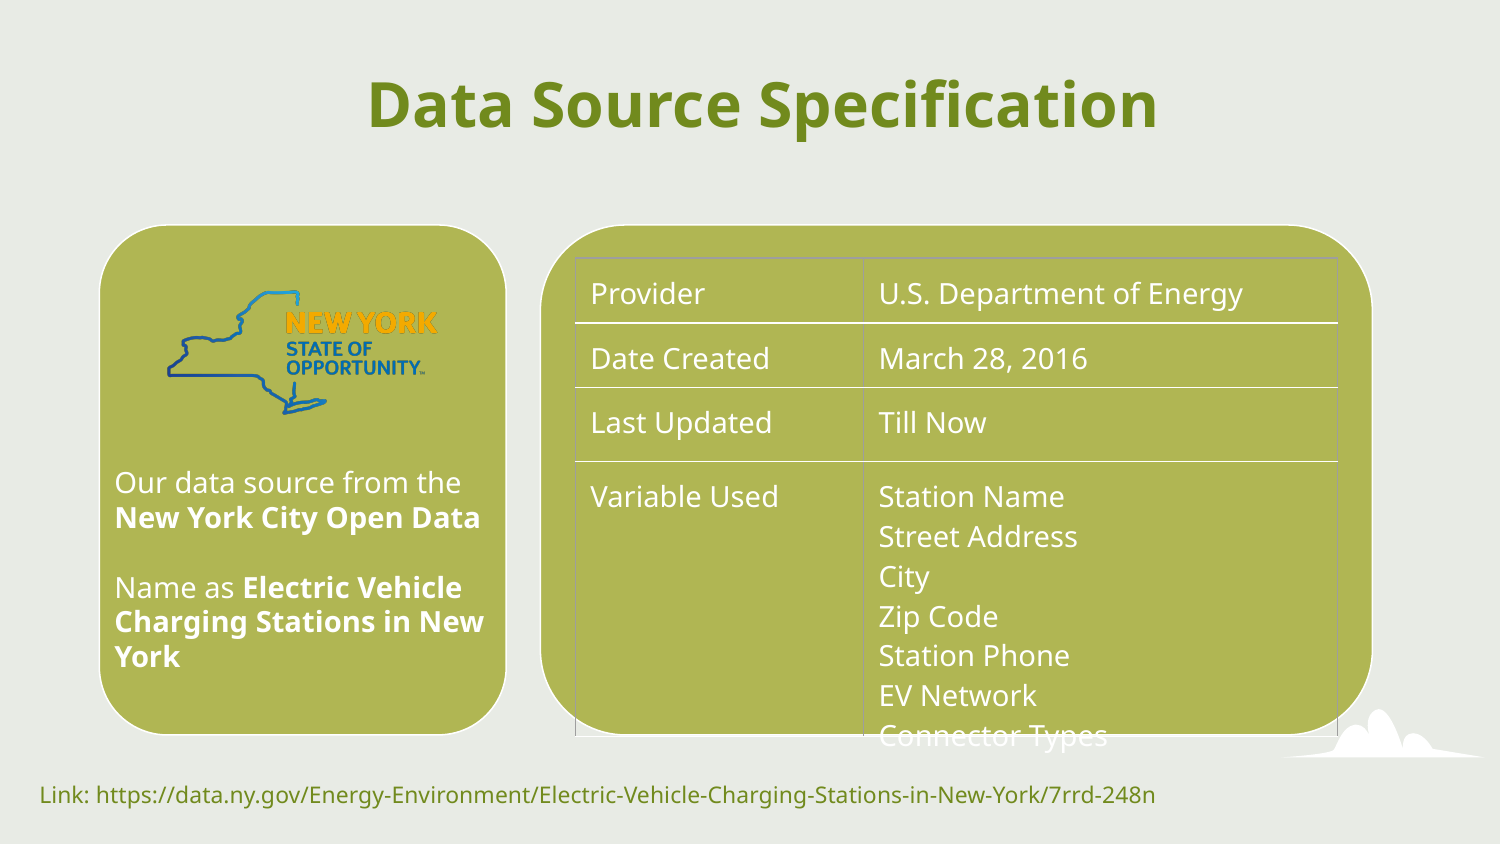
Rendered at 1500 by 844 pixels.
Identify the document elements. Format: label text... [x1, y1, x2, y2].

table_cell Variable Used [576, 462, 863, 736]
table_cell Station Name Street Address City Zip Code Station Phone EV Network Connector Types [864, 462, 1337, 736]
text_box [99, 224, 507, 448]
table_cell Date Created [576, 324, 863, 387]
title Data Source Specification [130, 50, 1397, 145]
table_header U.S. Department of Energy [864, 259, 1337, 322]
text_box [102, 689, 503, 735]
table_cell Last Updated [576, 388, 863, 461]
text_box Link: https://data.ny.gov/Energy-Environment/Electric-Vehicle-Charging-Stations-in-New-York/7rrd-248n [24, 766, 1407, 822]
text_box Our data source from the New York City Open Data Name as Electric Vehicle Charging Stations in New York [99, 448, 507, 689]
picture [146, 269, 460, 437]
table_cell Till Now [864, 388, 1337, 461]
text_box [540, 224, 1373, 719]
table_cell March 28, 2016 [864, 324, 1337, 387]
text_box [1280, 709, 1485, 758]
table_header Provider [576, 259, 863, 322]
